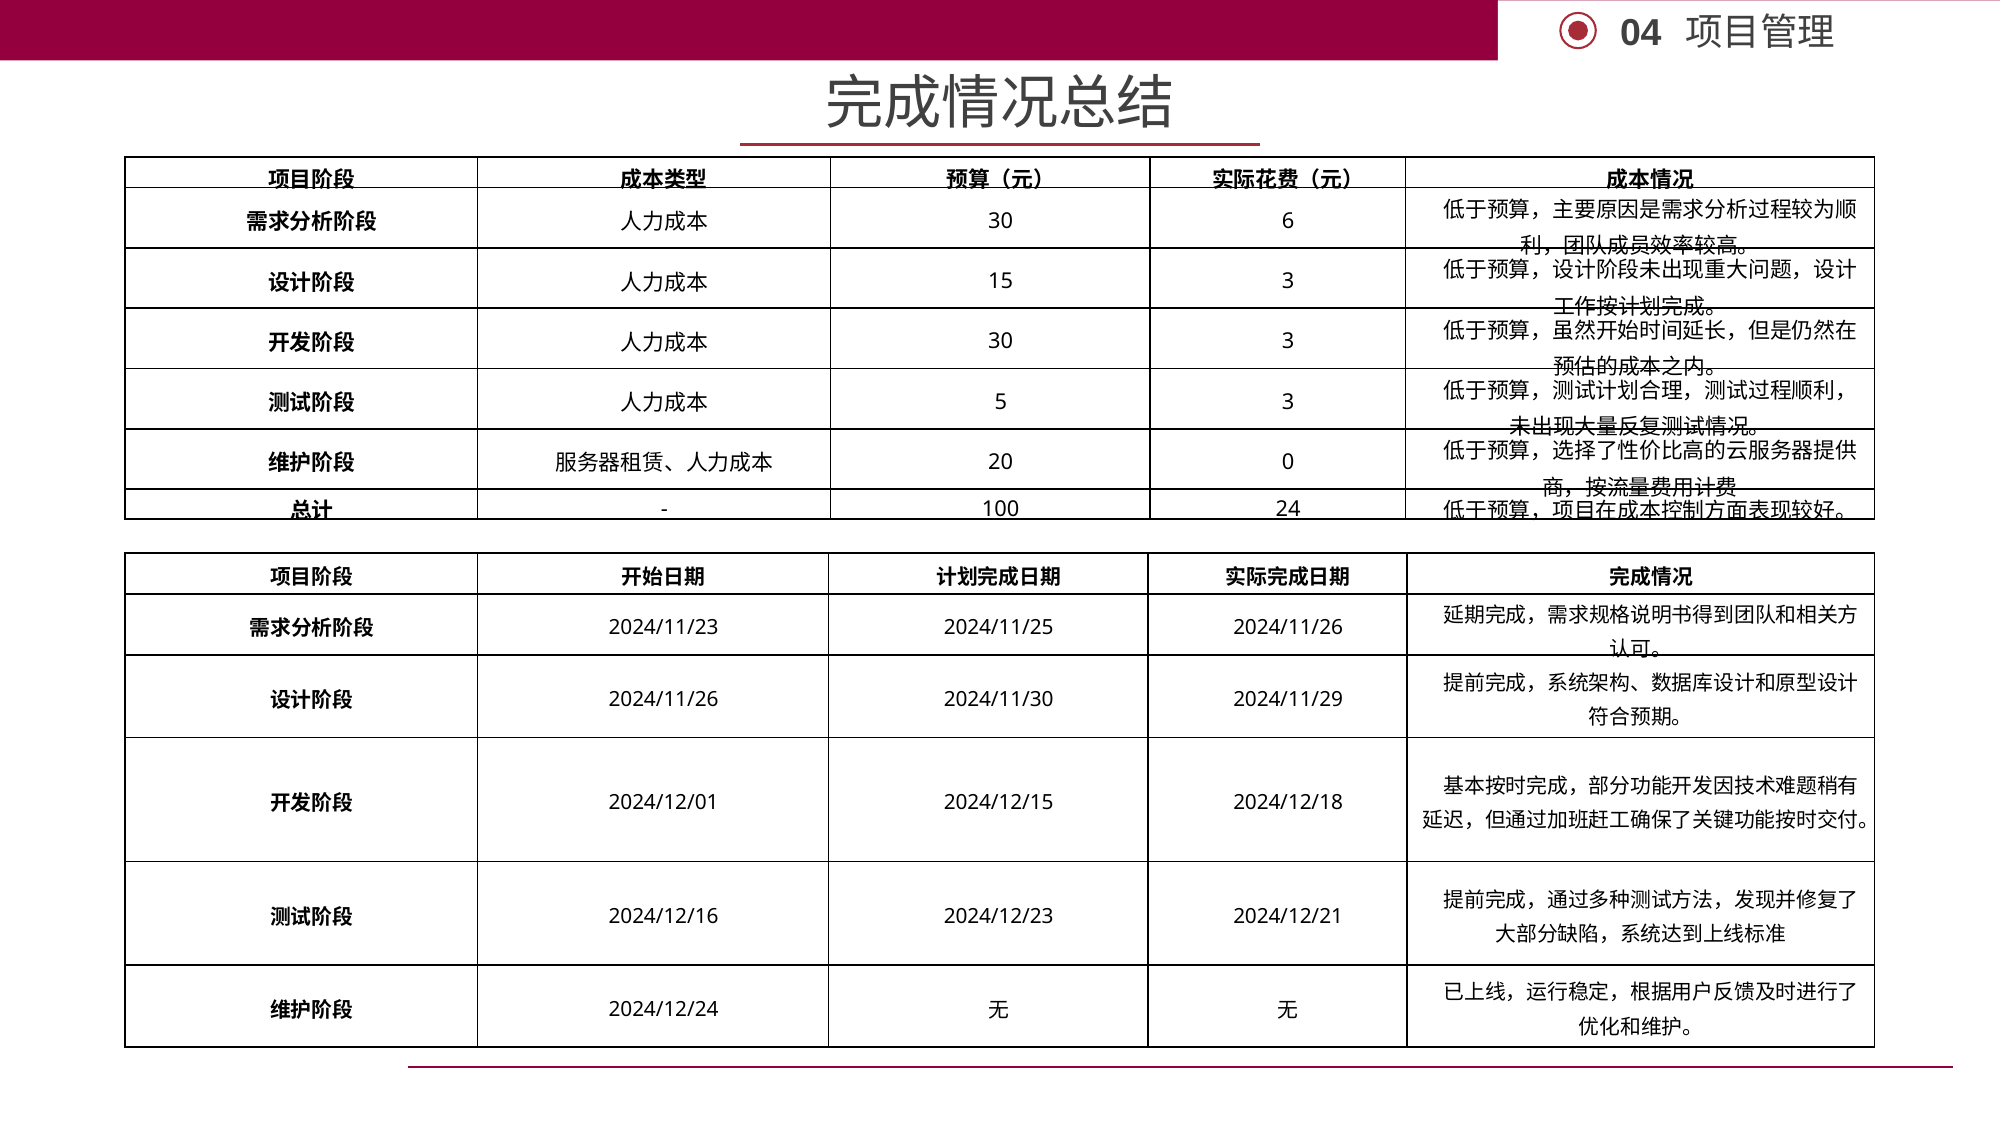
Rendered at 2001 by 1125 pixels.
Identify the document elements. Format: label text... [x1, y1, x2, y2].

table_cell 2024/11/26 [478, 656, 828, 737]
table_header 项目阶段 [126, 158, 477, 187]
table_cell 2024/11/30 [829, 656, 1147, 737]
table_cell 低于预算，选择了性价比高的云服务器提供商，按流量费用计费 [1406, 430, 1874, 488]
table_cell 3 [1151, 249, 1405, 307]
table_header 预算（元） [831, 158, 1149, 187]
table_cell 2024/11/26 [1149, 595, 1406, 654]
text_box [740, 57, 1260, 145]
table_cell 维护阶段 [126, 430, 477, 488]
table_cell 5 [831, 369, 1149, 428]
table_cell 维护阶段 [126, 966, 477, 1046]
table_cell 已上线，运行稳定，根据用户反馈及时进行了优化和维护。 [1408, 966, 1874, 1046]
table_cell 设计阶段 [126, 249, 477, 307]
table_cell 2024/12/18 [1149, 738, 1406, 861]
table_cell 0 [1151, 430, 1405, 488]
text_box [1497, 0, 2000, 61]
table_cell 人力成本 [478, 188, 830, 247]
table_header 计划完成日期 [829, 554, 1147, 593]
table_cell 人力成本 [478, 249, 830, 307]
table_cell 总计 [126, 490, 477, 518]
table_cell 开发阶段 [126, 738, 477, 861]
table_cell 提前完成，系统架构、数据库设计和原型设计符合预期。 [1408, 656, 1874, 737]
text_box [0, 0, 1497, 61]
table_cell 2024/12/16 [478, 862, 828, 964]
table_cell 无 [1149, 966, 1406, 1046]
table_cell 人力成本 [478, 369, 830, 428]
table_cell 2024/12/21 [1149, 862, 1406, 964]
table_cell 2024/11/29 [1149, 656, 1406, 737]
table_cell - [478, 490, 830, 518]
table_header 完成情况 [1408, 554, 1874, 593]
table_cell 低于预算，虽然开始时间延长，但是仍然在预估的成本之内。 [1406, 309, 1874, 368]
table_cell 设计阶段 [126, 656, 477, 737]
table_cell 3 [1151, 309, 1405, 368]
table_cell 2024/12/24 [478, 966, 828, 1046]
table_cell 100 [831, 490, 1149, 518]
table_cell 3 [1151, 369, 1405, 428]
table_cell 30 [831, 309, 1149, 368]
table_cell 提前完成，通过多种测试方法，发现并修复了大部分缺陷，系统达到上线标准 [1408, 862, 1874, 964]
table_cell 2024/12/15 [829, 738, 1147, 861]
table_cell 6 [1151, 188, 1405, 247]
table_header 项目阶段 [126, 554, 477, 593]
table_header 开始日期 [478, 554, 828, 593]
table_cell 2024/11/23 [478, 595, 828, 654]
table_cell 2024/11/25 [829, 595, 1147, 654]
table_cell 2024/12/23 [829, 862, 1147, 964]
table_cell 30 [831, 188, 1149, 247]
table_cell 2024/12/01 [478, 738, 828, 861]
table_cell 测试阶段 [126, 369, 477, 428]
table_cell 需求分析阶段 [126, 595, 477, 654]
table_cell 开发阶段 [126, 309, 477, 368]
table_header 成本类型 [478, 158, 830, 187]
table_cell 15 [831, 249, 1149, 307]
table_cell 低于预算，设计阶段未出现重大问题，设计工作按计划完成。 [1406, 249, 1874, 307]
table_header 成本情况 [1406, 158, 1874, 187]
table_cell 24 [1151, 490, 1405, 518]
table_cell 基本按时完成，部分功能开发因技术难题稍有延迟，但通过加班赶工确保了关键功能按时交付。 [1408, 738, 1874, 861]
table_header 实际完成日期 [1149, 554, 1406, 593]
table_header 实际花费（元） [1151, 158, 1405, 187]
table_cell 服务器租赁、人力成本 [478, 430, 830, 488]
table_cell 低于预算，主要原因是需求分析过程较为顺利，团队成员效率较高。 [1406, 188, 1874, 247]
table_cell 需求分析阶段 [126, 188, 477, 247]
table_cell 无 [829, 966, 1147, 1046]
table_cell 低于预算，测试计划合理，测试过程顺利，未出现大量反复测试情况。 [1406, 369, 1874, 428]
table_cell 20 [831, 430, 1149, 488]
table_cell 低于预算，项目在成本控制方面表现较好。 [1406, 490, 1874, 518]
table_cell 人力成本 [478, 309, 830, 368]
table_cell 测试阶段 [126, 862, 477, 964]
table_cell 延期完成，需求规格说明书得到团队和相关方认可。 [1408, 595, 1874, 654]
